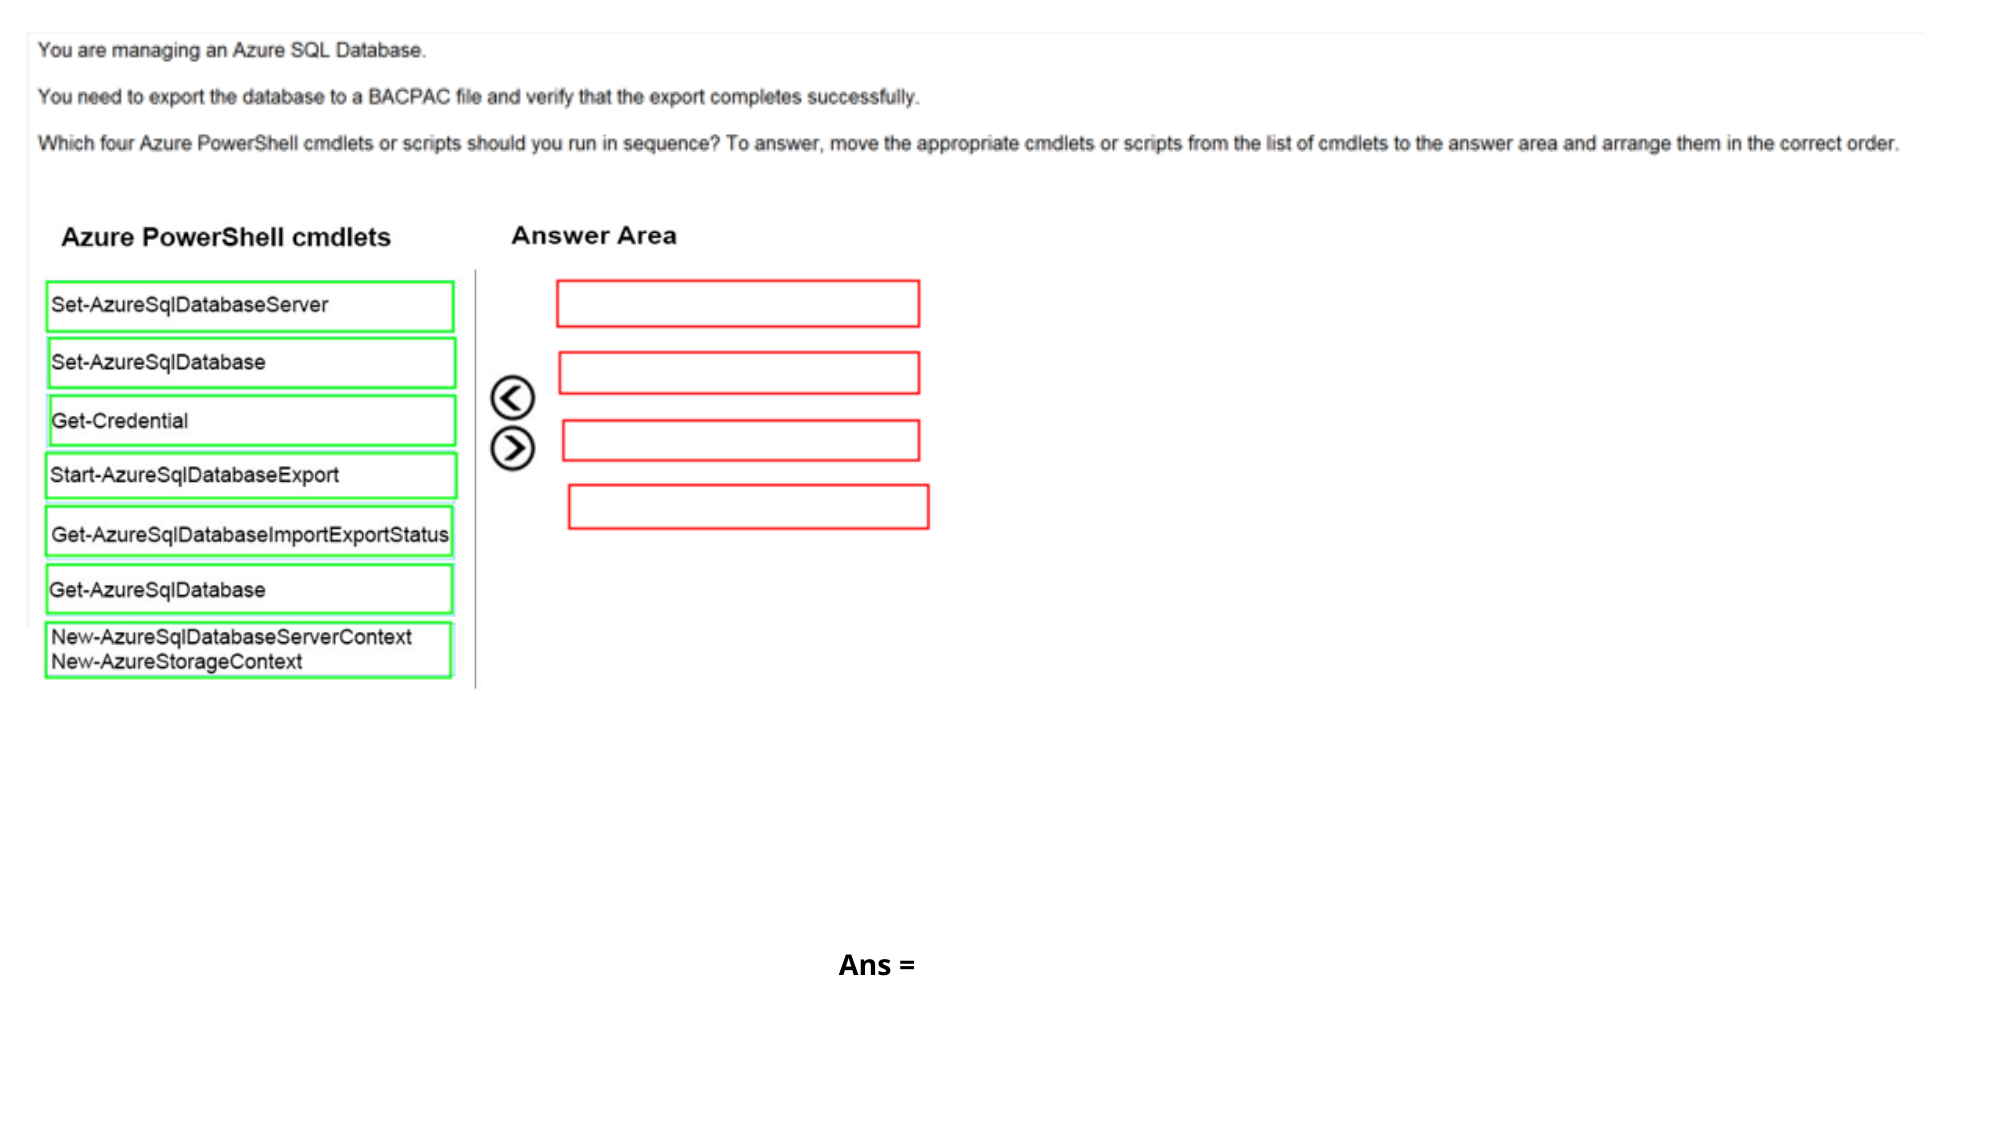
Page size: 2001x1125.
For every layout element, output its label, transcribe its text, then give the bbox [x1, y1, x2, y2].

picture [23, 32, 1924, 700]
title Ans = [823, 943, 1968, 1085]
